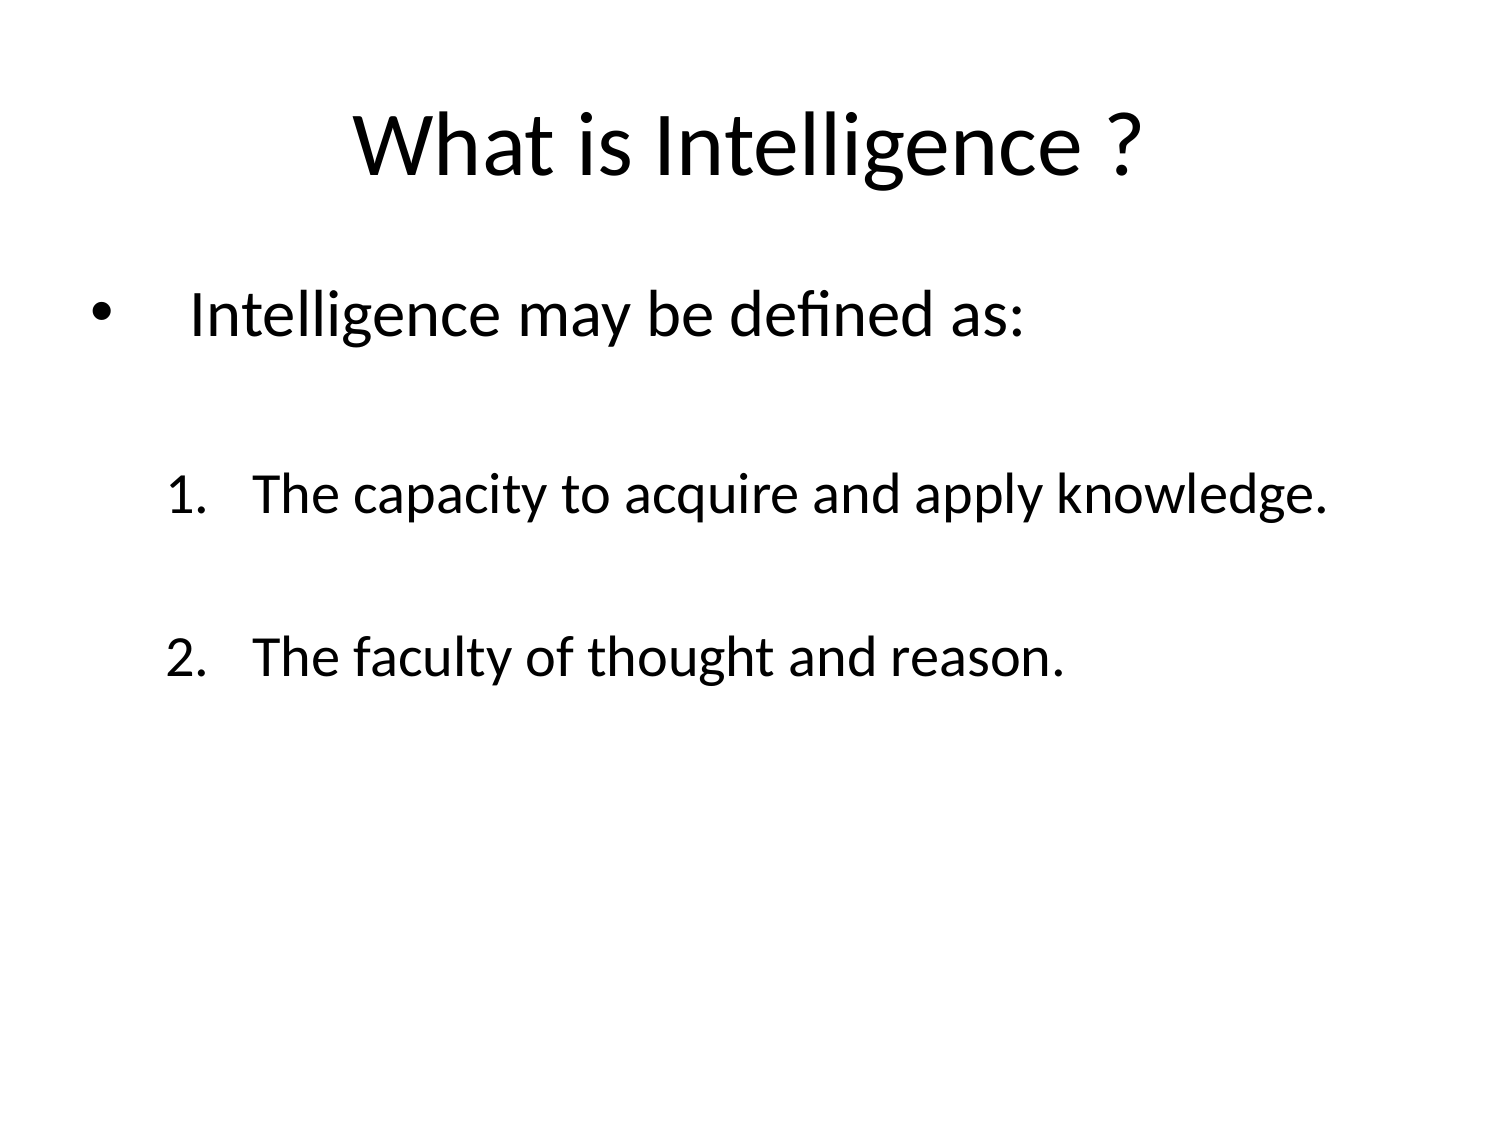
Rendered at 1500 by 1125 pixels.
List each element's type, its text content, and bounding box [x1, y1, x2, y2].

title What is Intelligence ? [75, 45, 1425, 233]
list Intelligence may be defined as: The capacity to acquire and apply knowledge. The faculty of thought and reason. [75, 262, 1425, 1005]
